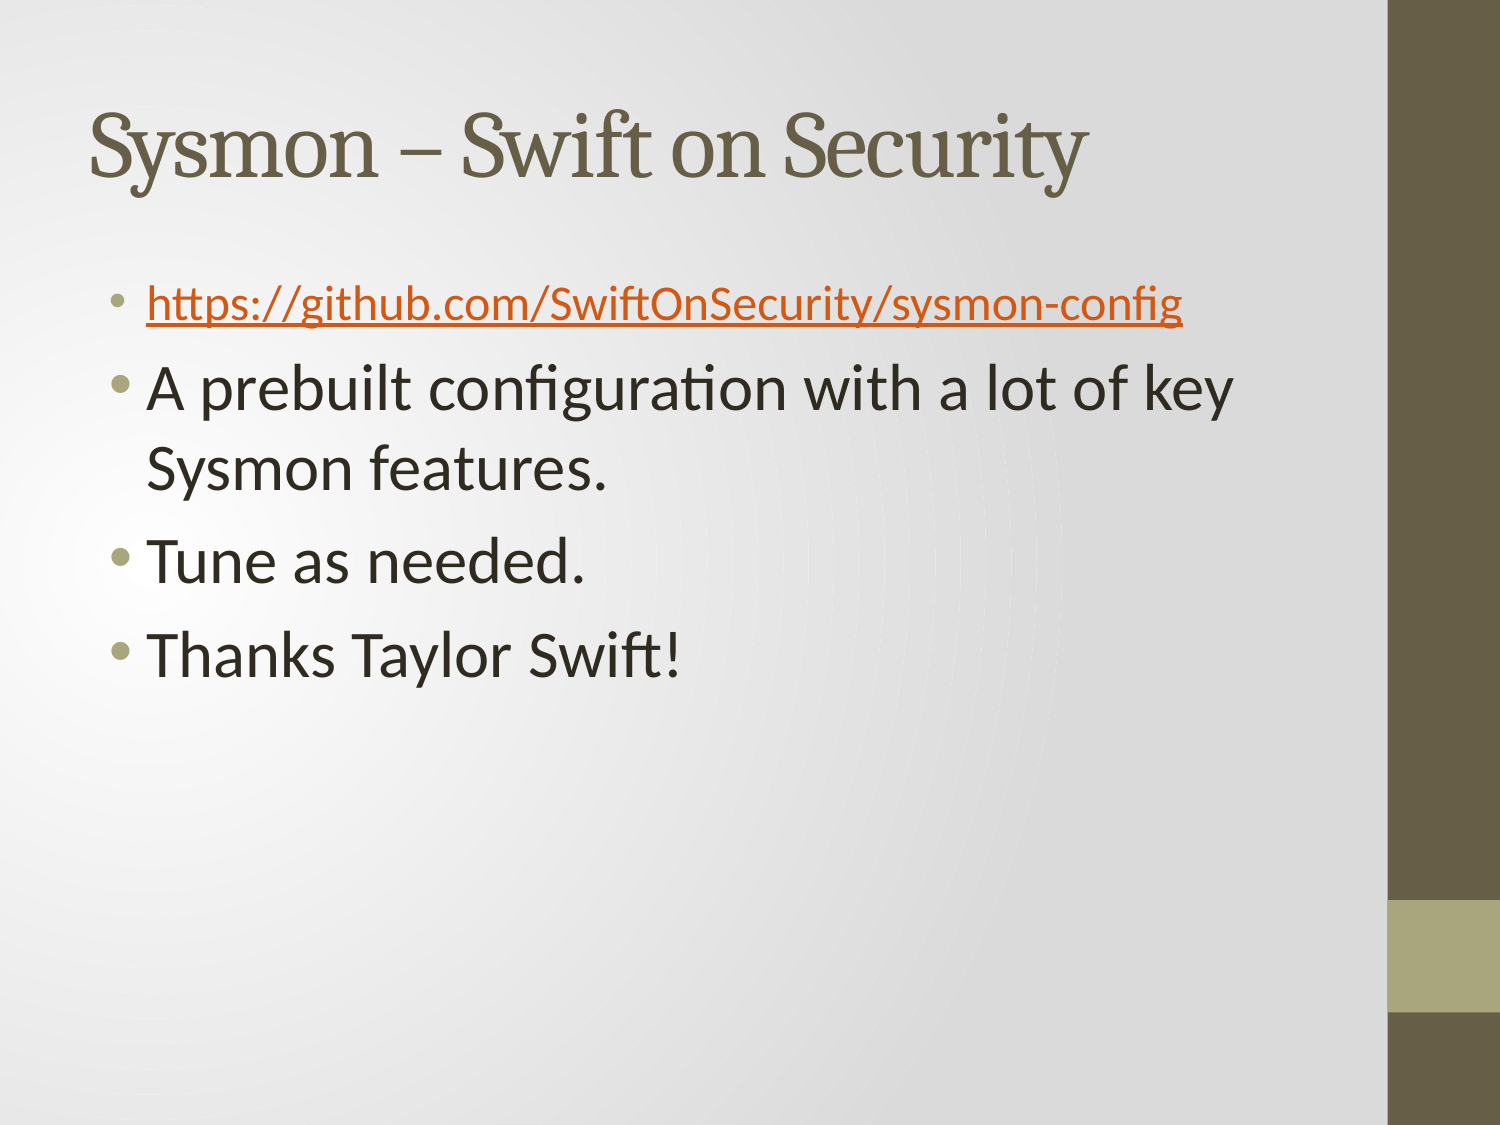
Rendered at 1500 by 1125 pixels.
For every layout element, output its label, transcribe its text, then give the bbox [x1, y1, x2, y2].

title Sysmon – Swift on Security [75, 45, 1325, 233]
list https://github.com/SwiftOnSecurity/sysmon-config A prebuilt configuration with a lot of key Sysmon features. Tune as needed. Thanks Taylor Swift! [75, 262, 1325, 1050]
